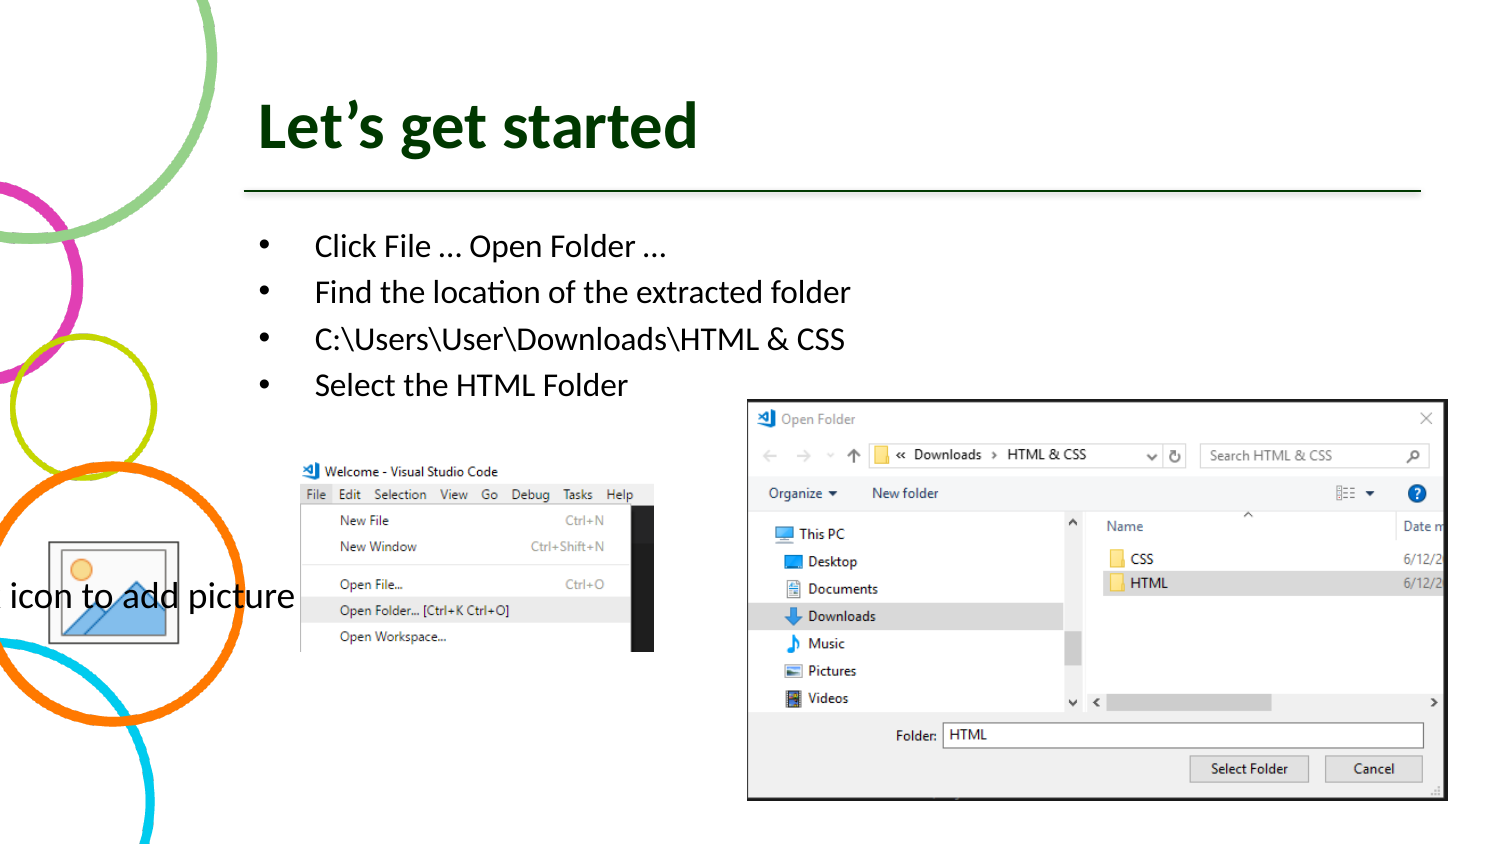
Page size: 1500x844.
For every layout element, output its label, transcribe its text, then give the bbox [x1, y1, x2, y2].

list Click File … Open Folder … Find the location of the extracted folder C:\Users\User\Downloads\HTML & CSS Select the HTML Folder [243, 216, 1422, 799]
list Let’s get started [243, 74, 1422, 176]
picture [0, 0, 1500, 844]
